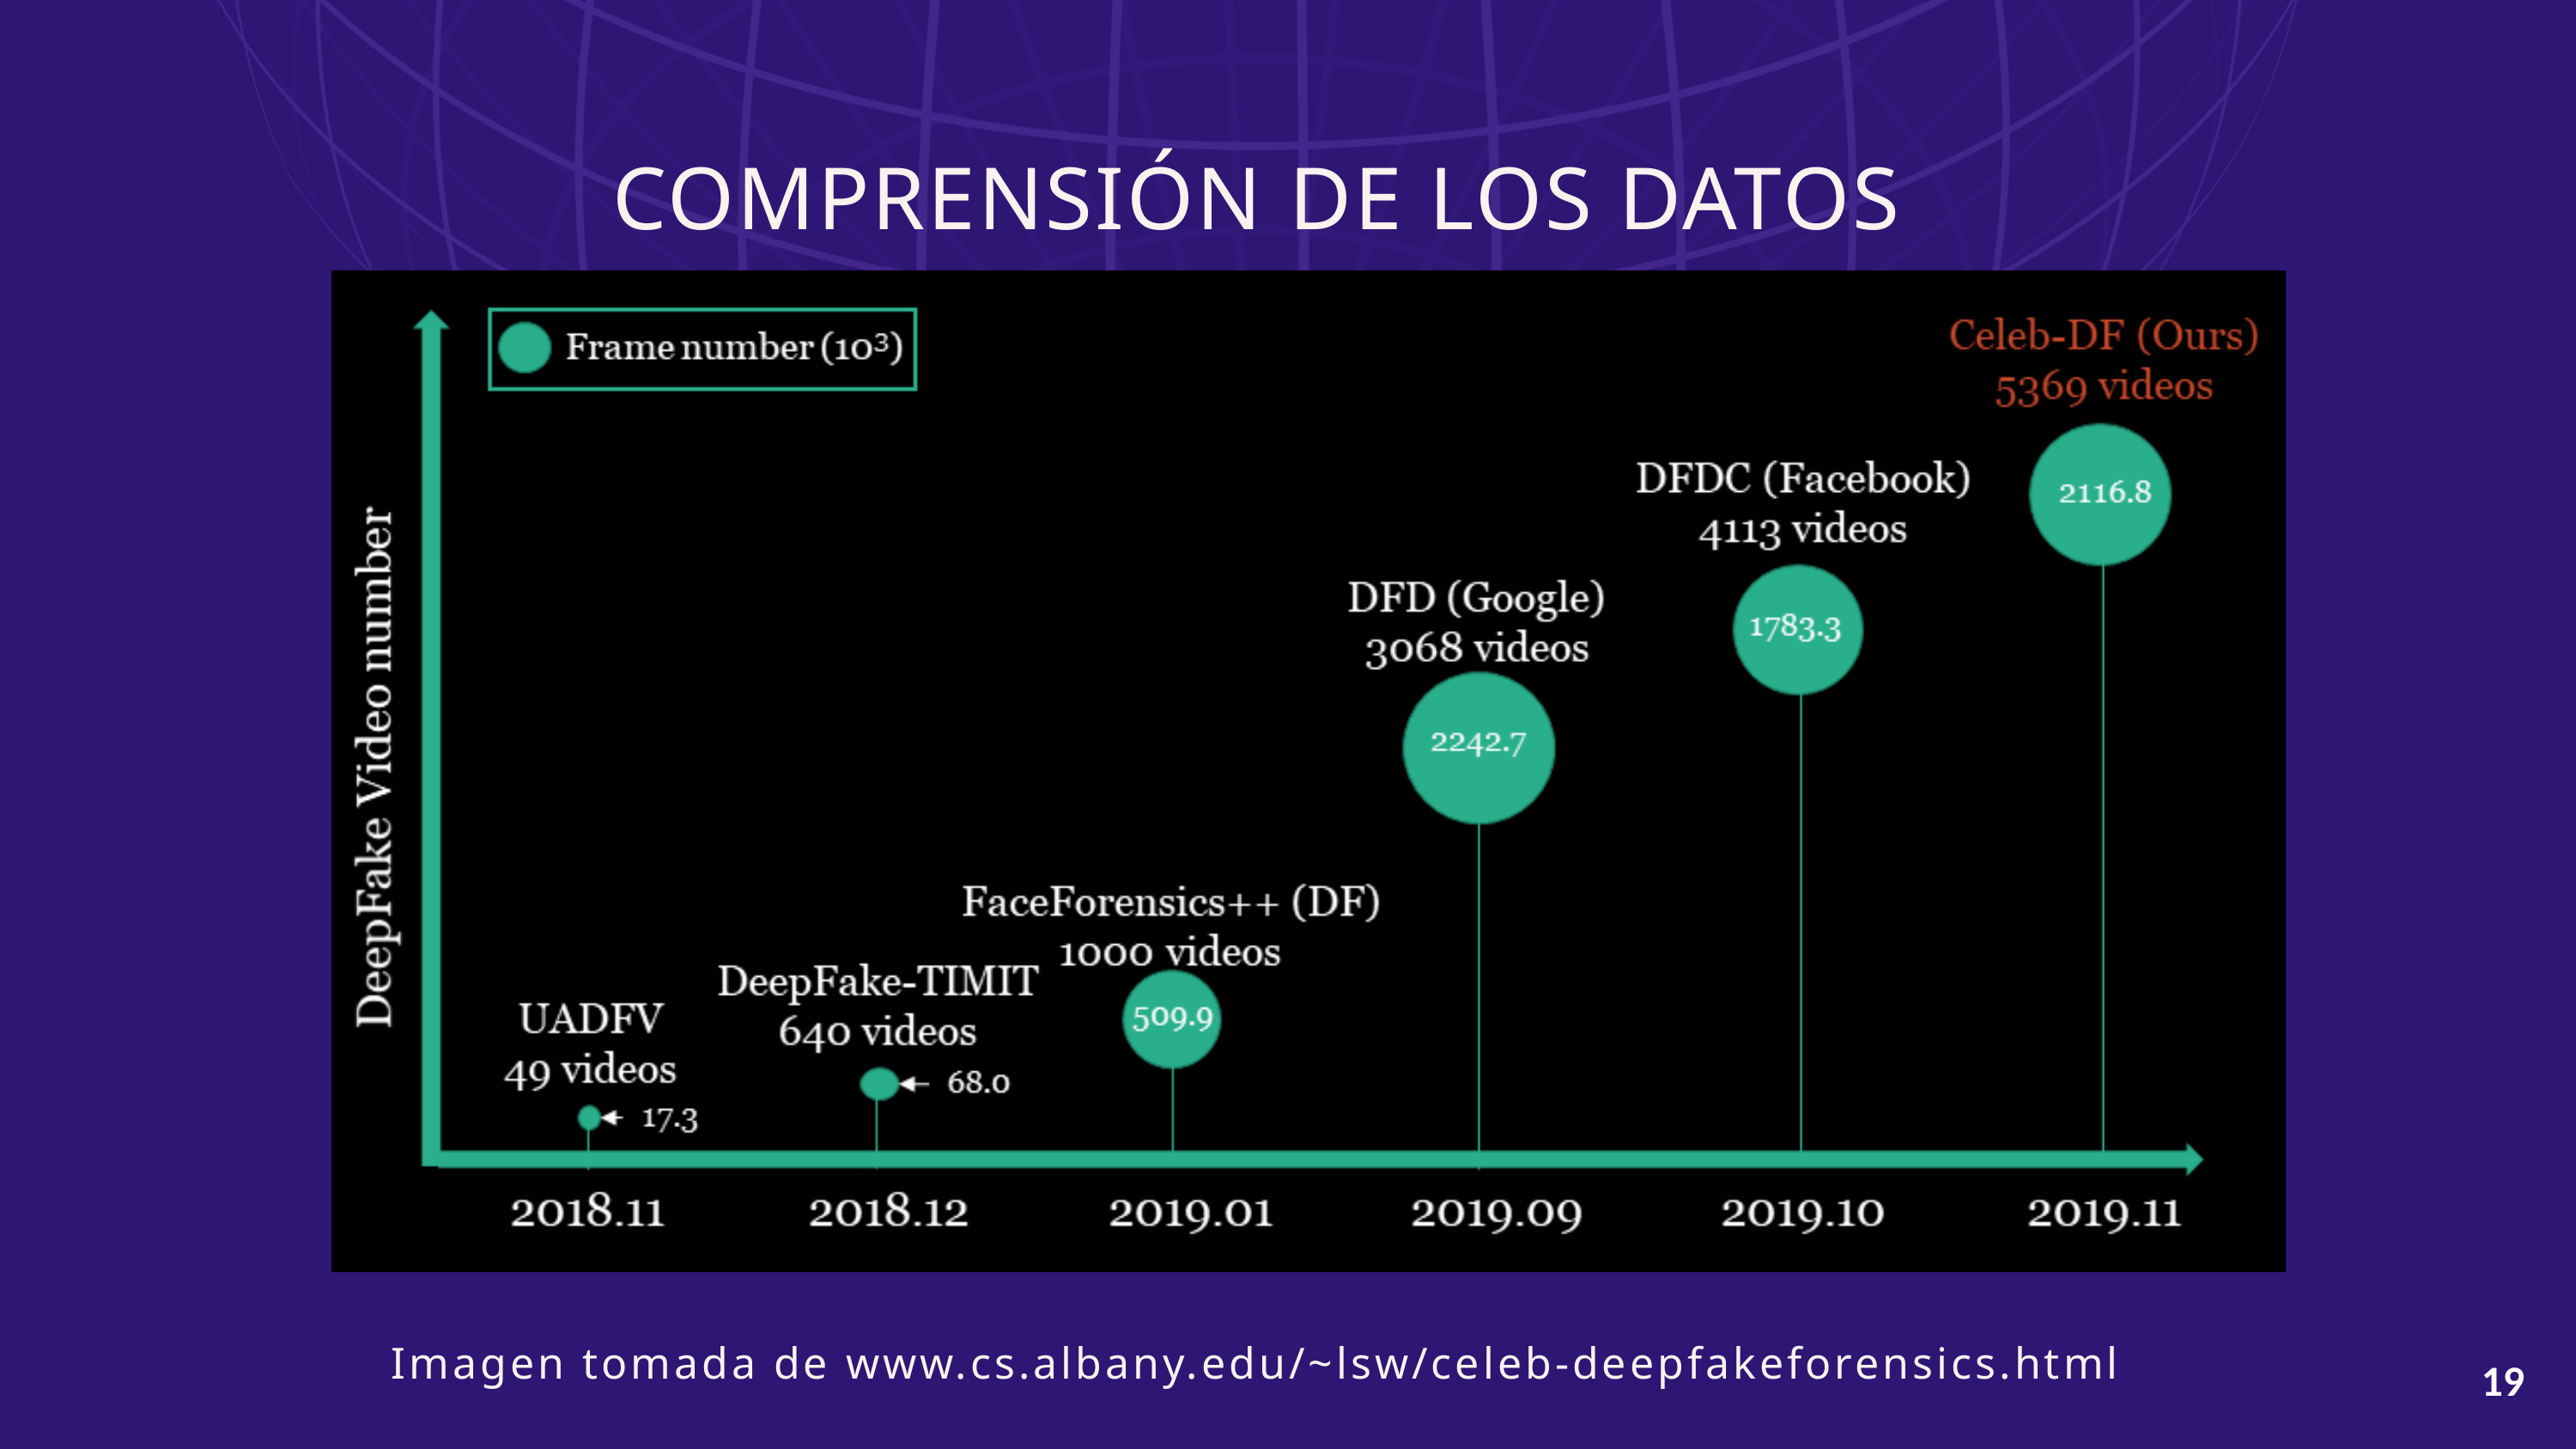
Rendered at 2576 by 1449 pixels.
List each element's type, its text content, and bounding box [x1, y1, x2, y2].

text_box 19 [2468, 1346, 2544, 1411]
picture [144, 0, 2367, 1273]
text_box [301, 1336, 2211, 1449]
